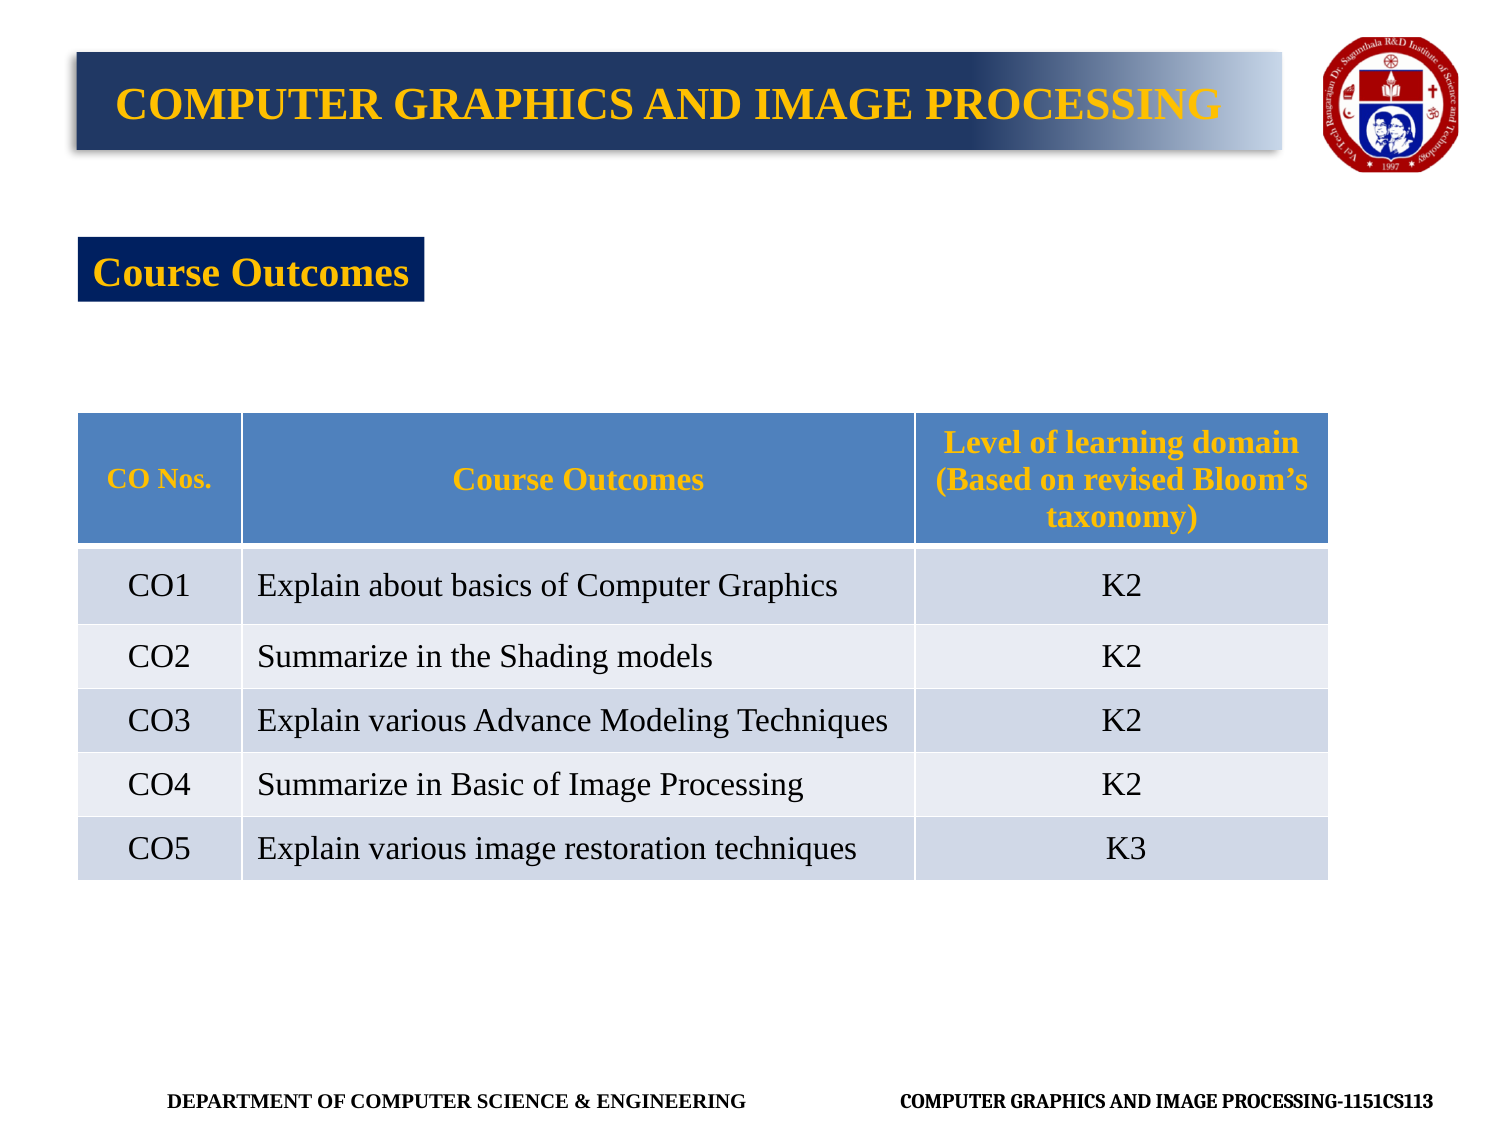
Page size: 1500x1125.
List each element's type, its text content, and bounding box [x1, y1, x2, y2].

table_cell CO2 [78, 625, 241, 688]
table_header Level of learning domain (Based on revised Bloom’s taxonomy) [916, 413, 1328, 543]
table_cell K2 [916, 689, 1328, 752]
text_box Course Outcomes [77, 236, 425, 302]
table_cell K2 [916, 753, 1328, 816]
table_cell Explain about basics of Computer Graphics [243, 549, 914, 624]
table_header Course Outcomes [243, 413, 914, 543]
table_cell CO4 [78, 753, 241, 816]
table_cell Explain various Advance Modeling Techniques [243, 689, 914, 752]
picture [1344, 38, 1458, 172]
title COMPUTER GRAPHICS AND IMAGE PROCESSING [0, 7, 1344, 195]
table_header CO Nos. [78, 413, 241, 543]
table_cell K2 [916, 549, 1328, 624]
table_cell Summarize in the Shading models [243, 625, 914, 688]
table_cell Summarize in Basic of Image Processing [243, 753, 914, 816]
table_cell K3 [916, 817, 1328, 880]
table_cell K2 [916, 625, 1328, 688]
table_cell CO3 [78, 689, 241, 752]
table_cell Explain various image restoration techniques [243, 817, 914, 880]
table_cell CO1 [78, 549, 241, 624]
table_cell CO5 [78, 817, 241, 880]
